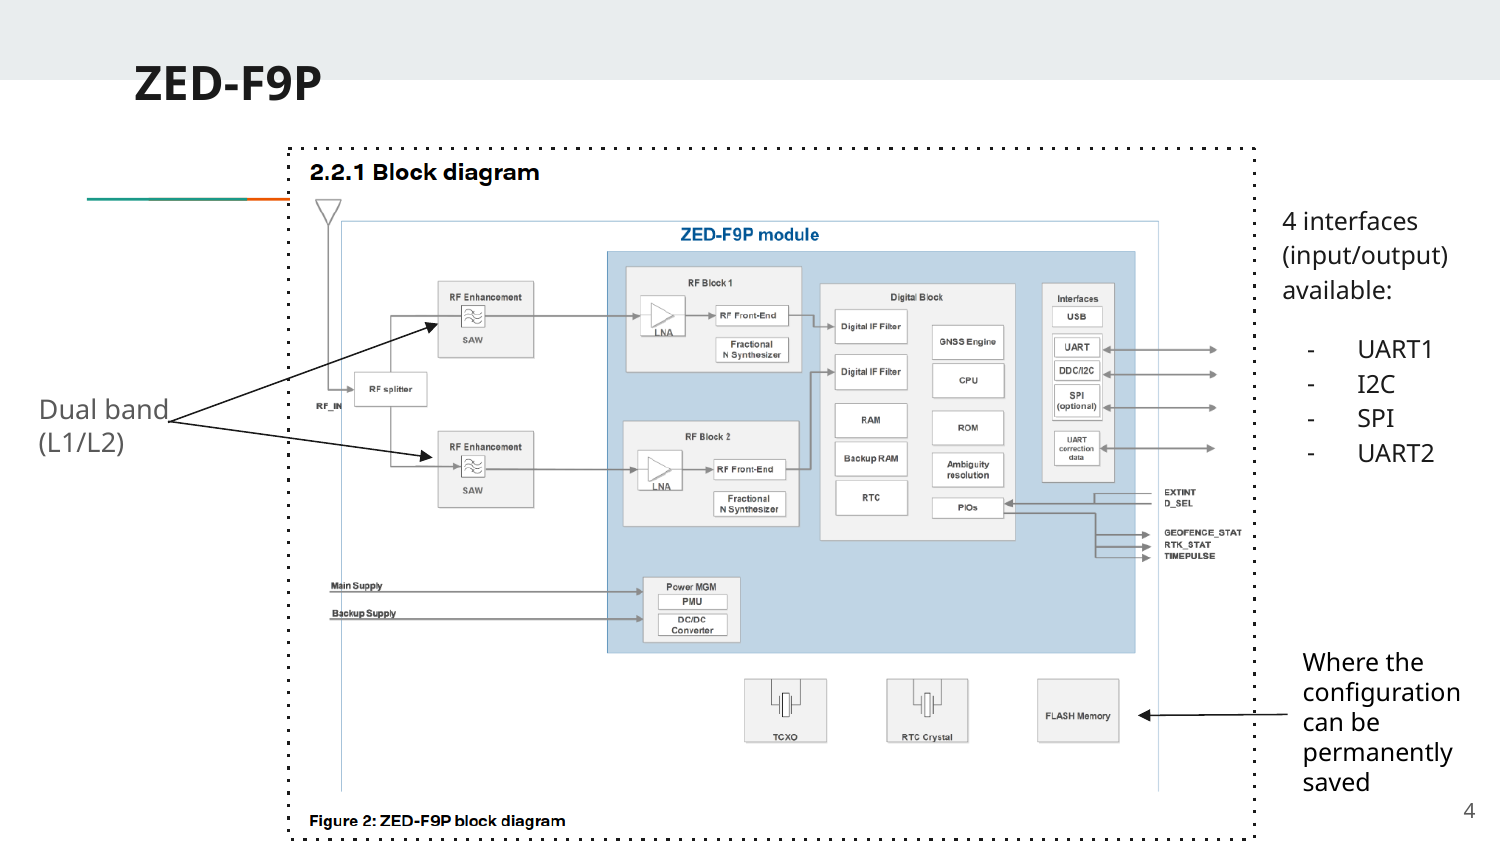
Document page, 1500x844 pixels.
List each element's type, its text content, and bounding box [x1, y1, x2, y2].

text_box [167, 323, 439, 423]
text_box Where the configuration can be permanently saved [1287, 631, 1500, 798]
text_box Dual band (L1/L2) [23, 377, 195, 502]
slide_number ‹#› [1400, 779, 1491, 844]
picture [289, 149, 1253, 838]
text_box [167, 421, 433, 458]
title ZED-F9P [119, 38, 1381, 126]
text_box 4 interfaces (input/output) available: UART1 I2C SPI UART2 [1267, 186, 1487, 483]
